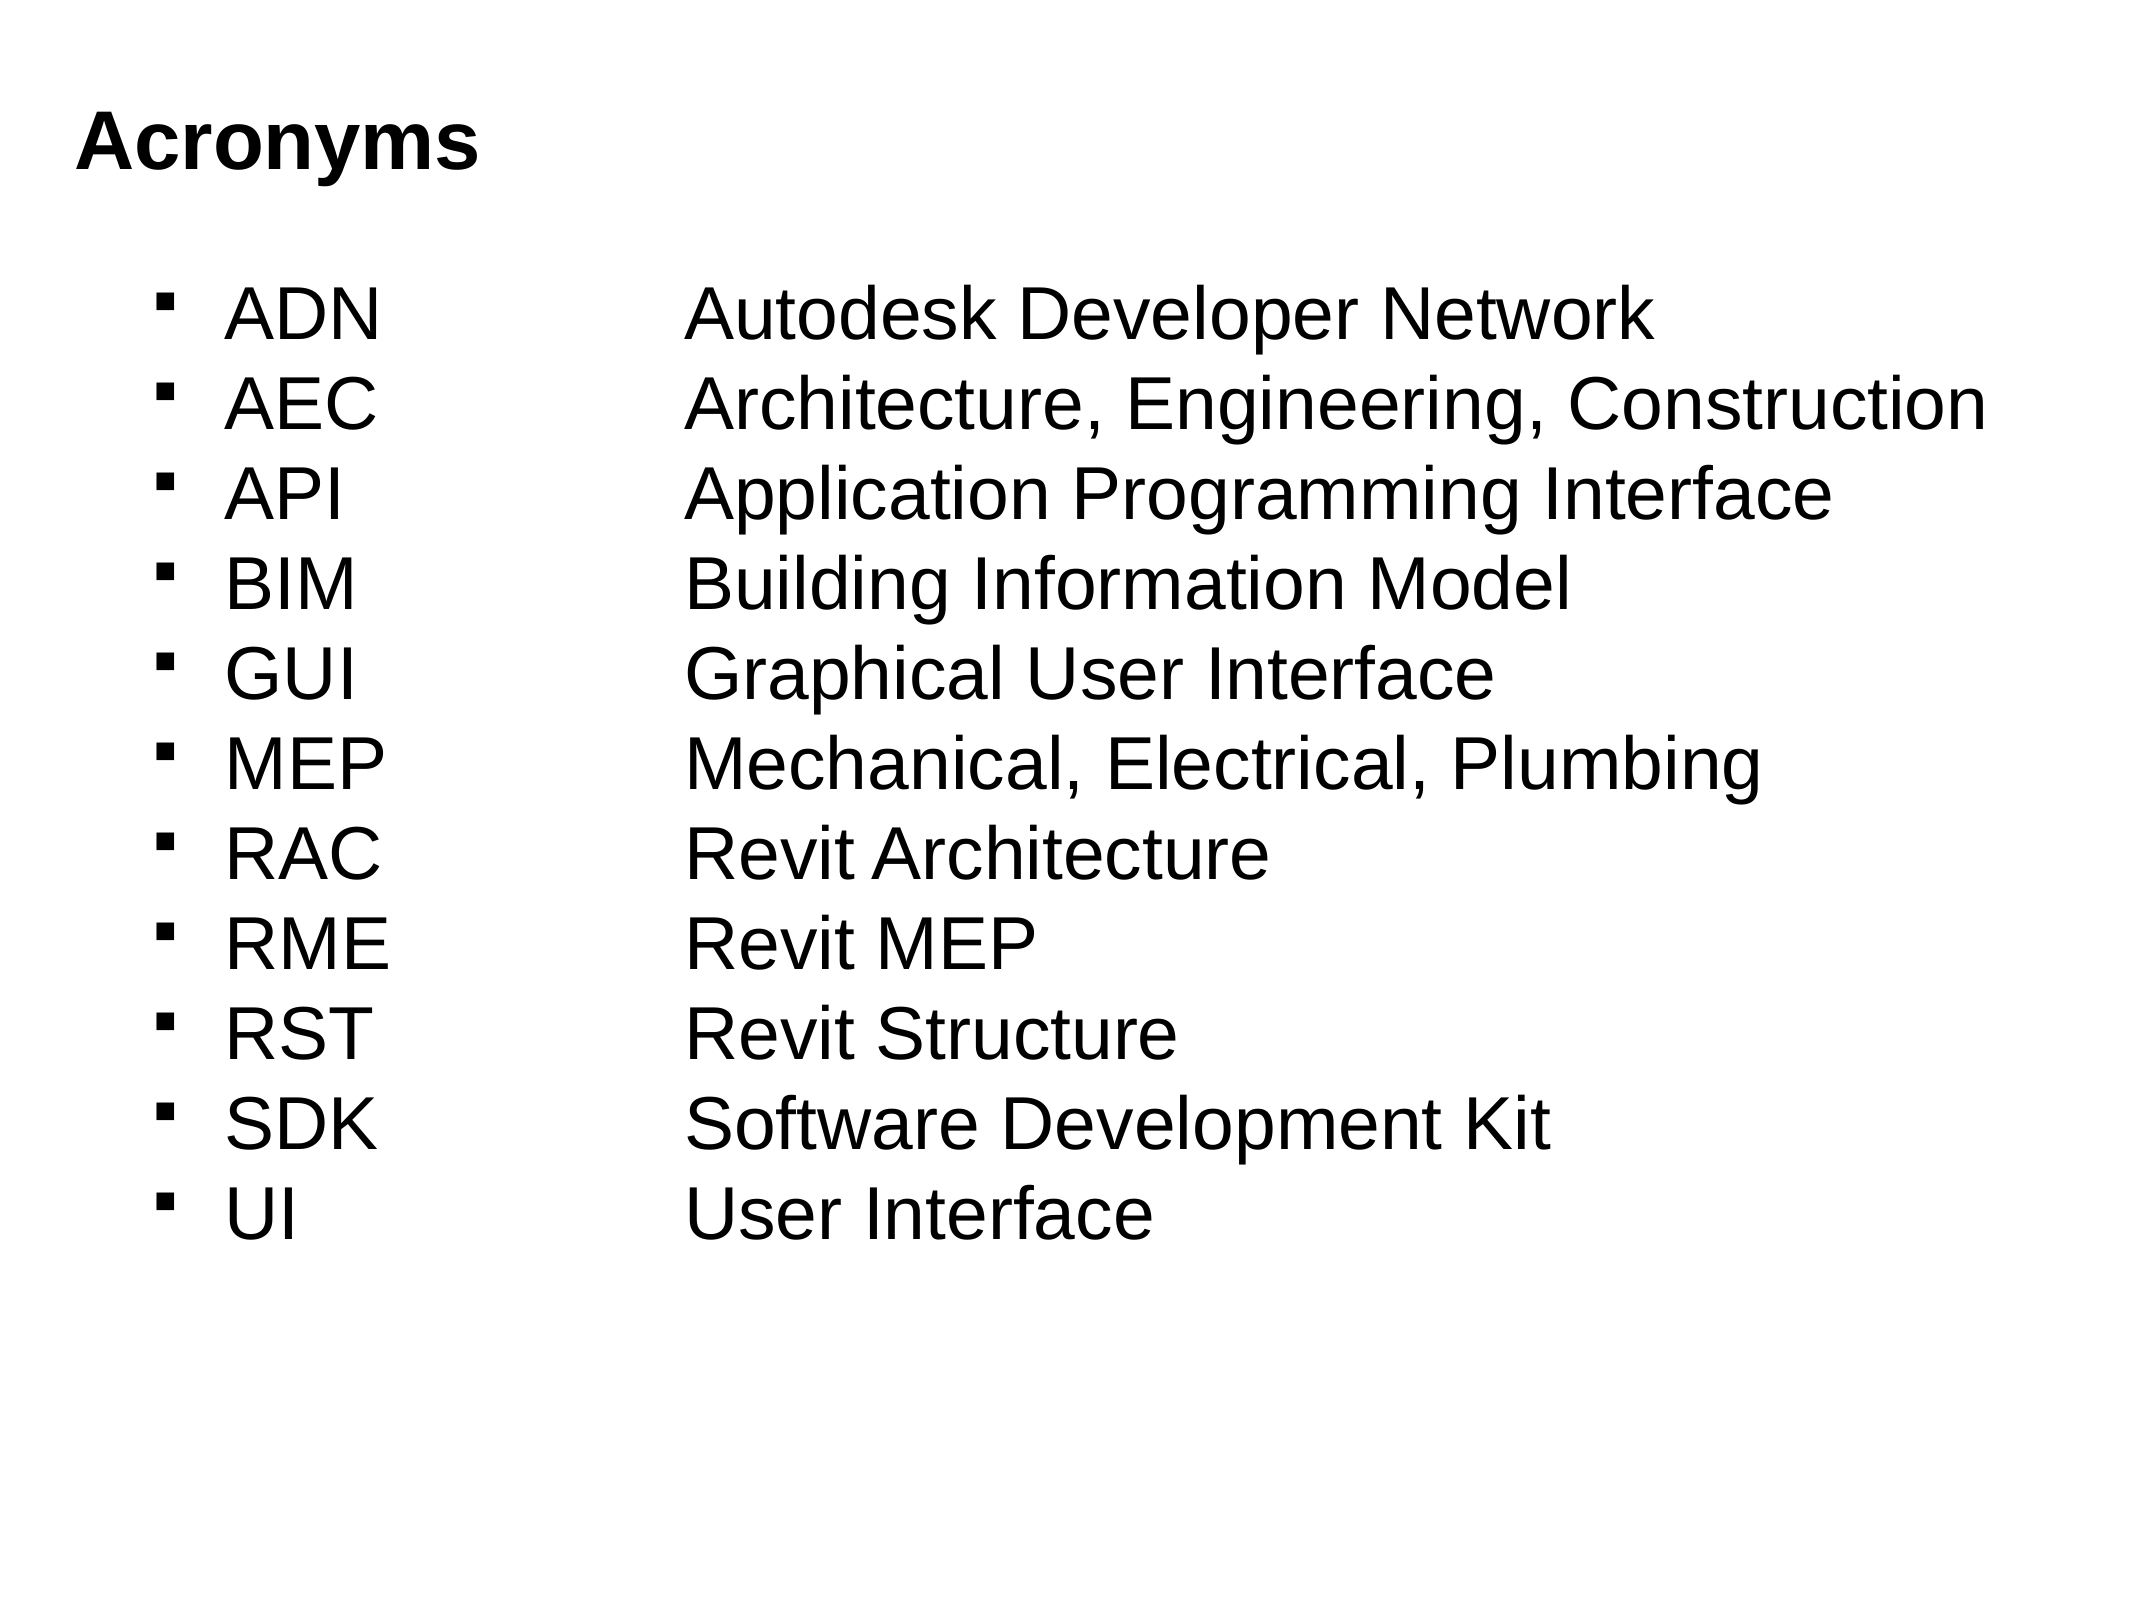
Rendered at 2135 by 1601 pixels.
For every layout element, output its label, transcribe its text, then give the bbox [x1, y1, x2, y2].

list ADN Autodesk Developer Network AEC Architecture, Engineering, Construction API Application Programming Interface BIM Building Information Model GUI Graphical User Interface MEP Mechanical, Electrical, Plumbing RAC Revit Architecture RME Revit MEP RST Revit Structure SDK Software Development Kit UI User Interface [76, 263, 2062, 1388]
title Acronyms [73, 66, 2019, 205]
